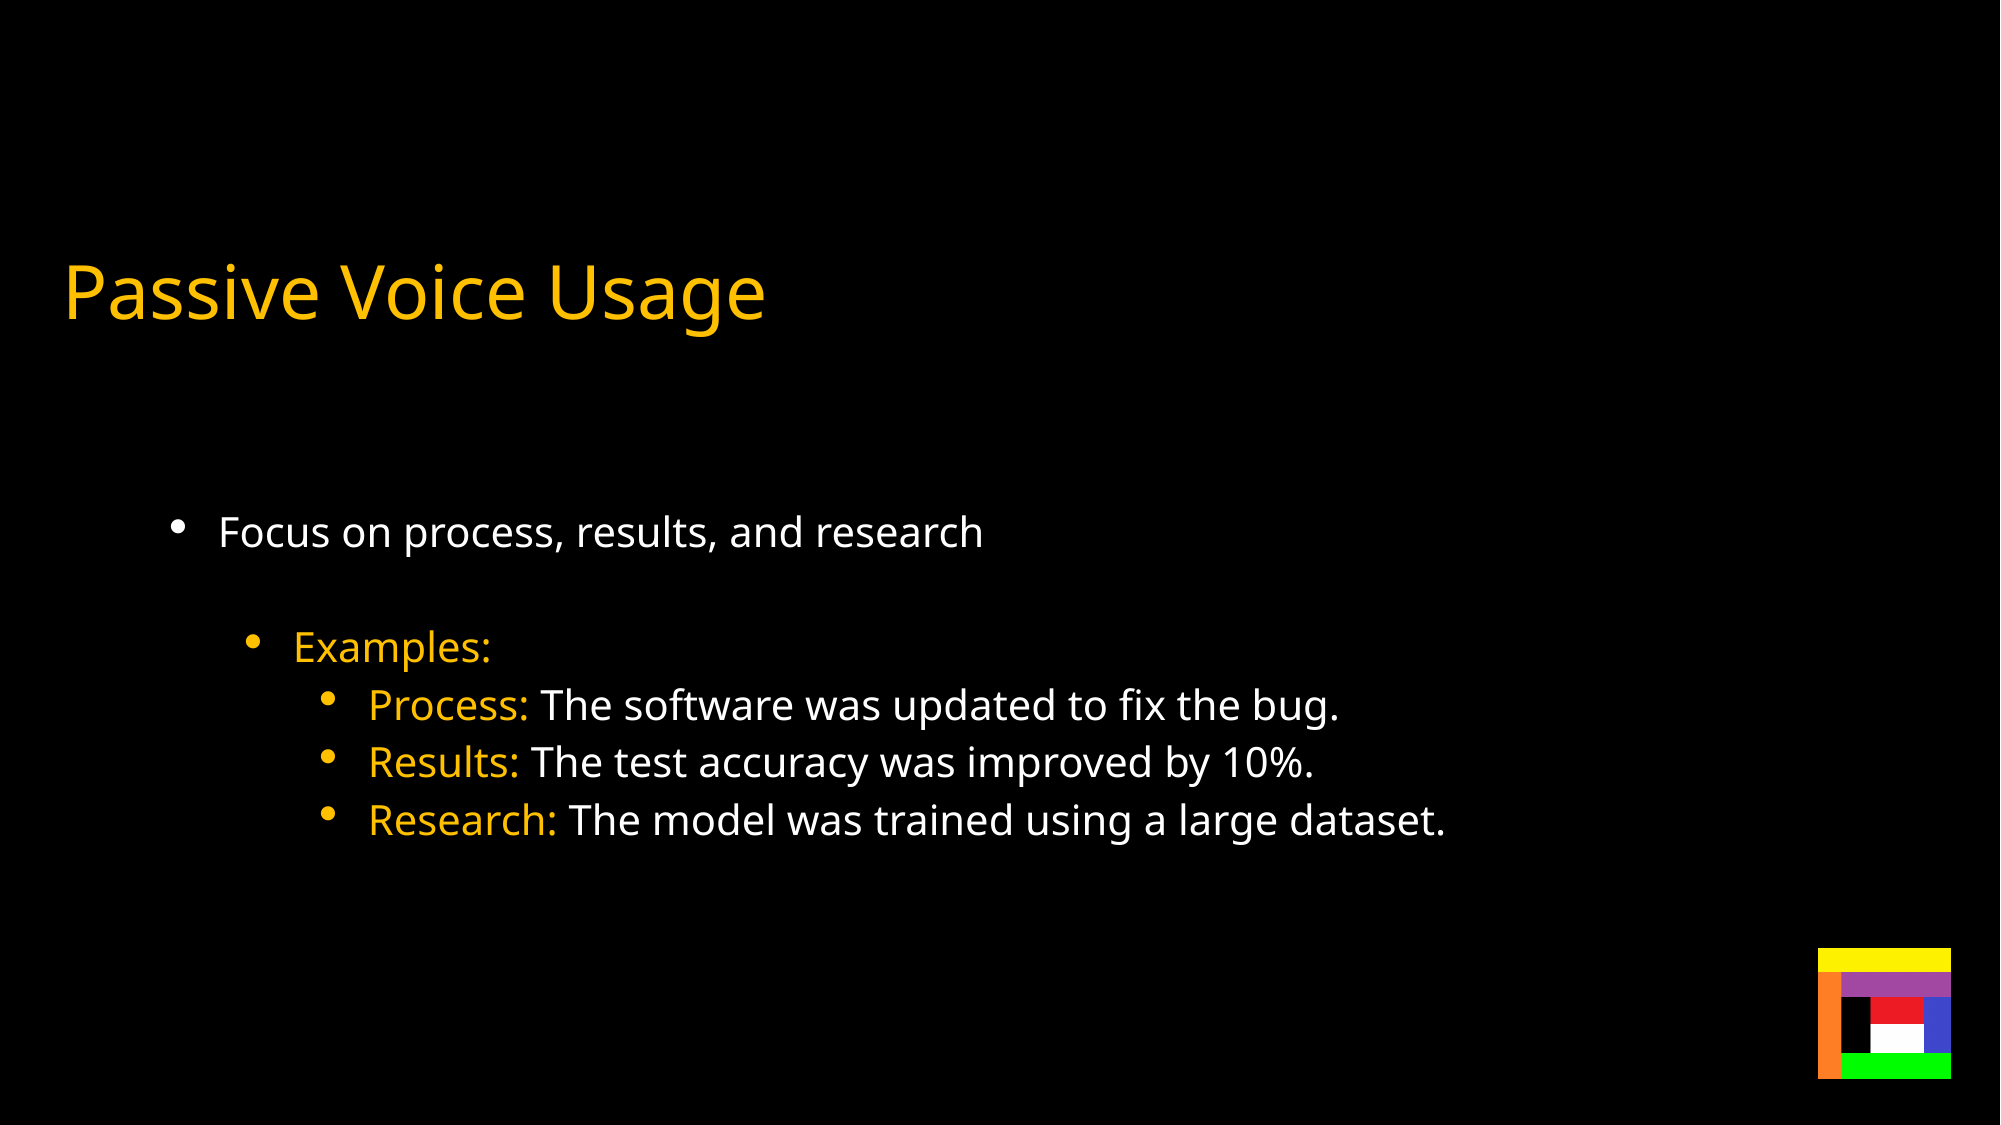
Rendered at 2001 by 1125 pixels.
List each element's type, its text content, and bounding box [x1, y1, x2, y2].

picture [1818, 948, 1951, 1080]
text_box Focus on process, results, and research Examples: Process: The software was updated to fix the bug. Results: The test accuracy was improved by 10%. Research: The model was trained using a large dataset. [81, 441, 1695, 897]
text_box Passive Voice Usage [62, 174, 1889, 335]
